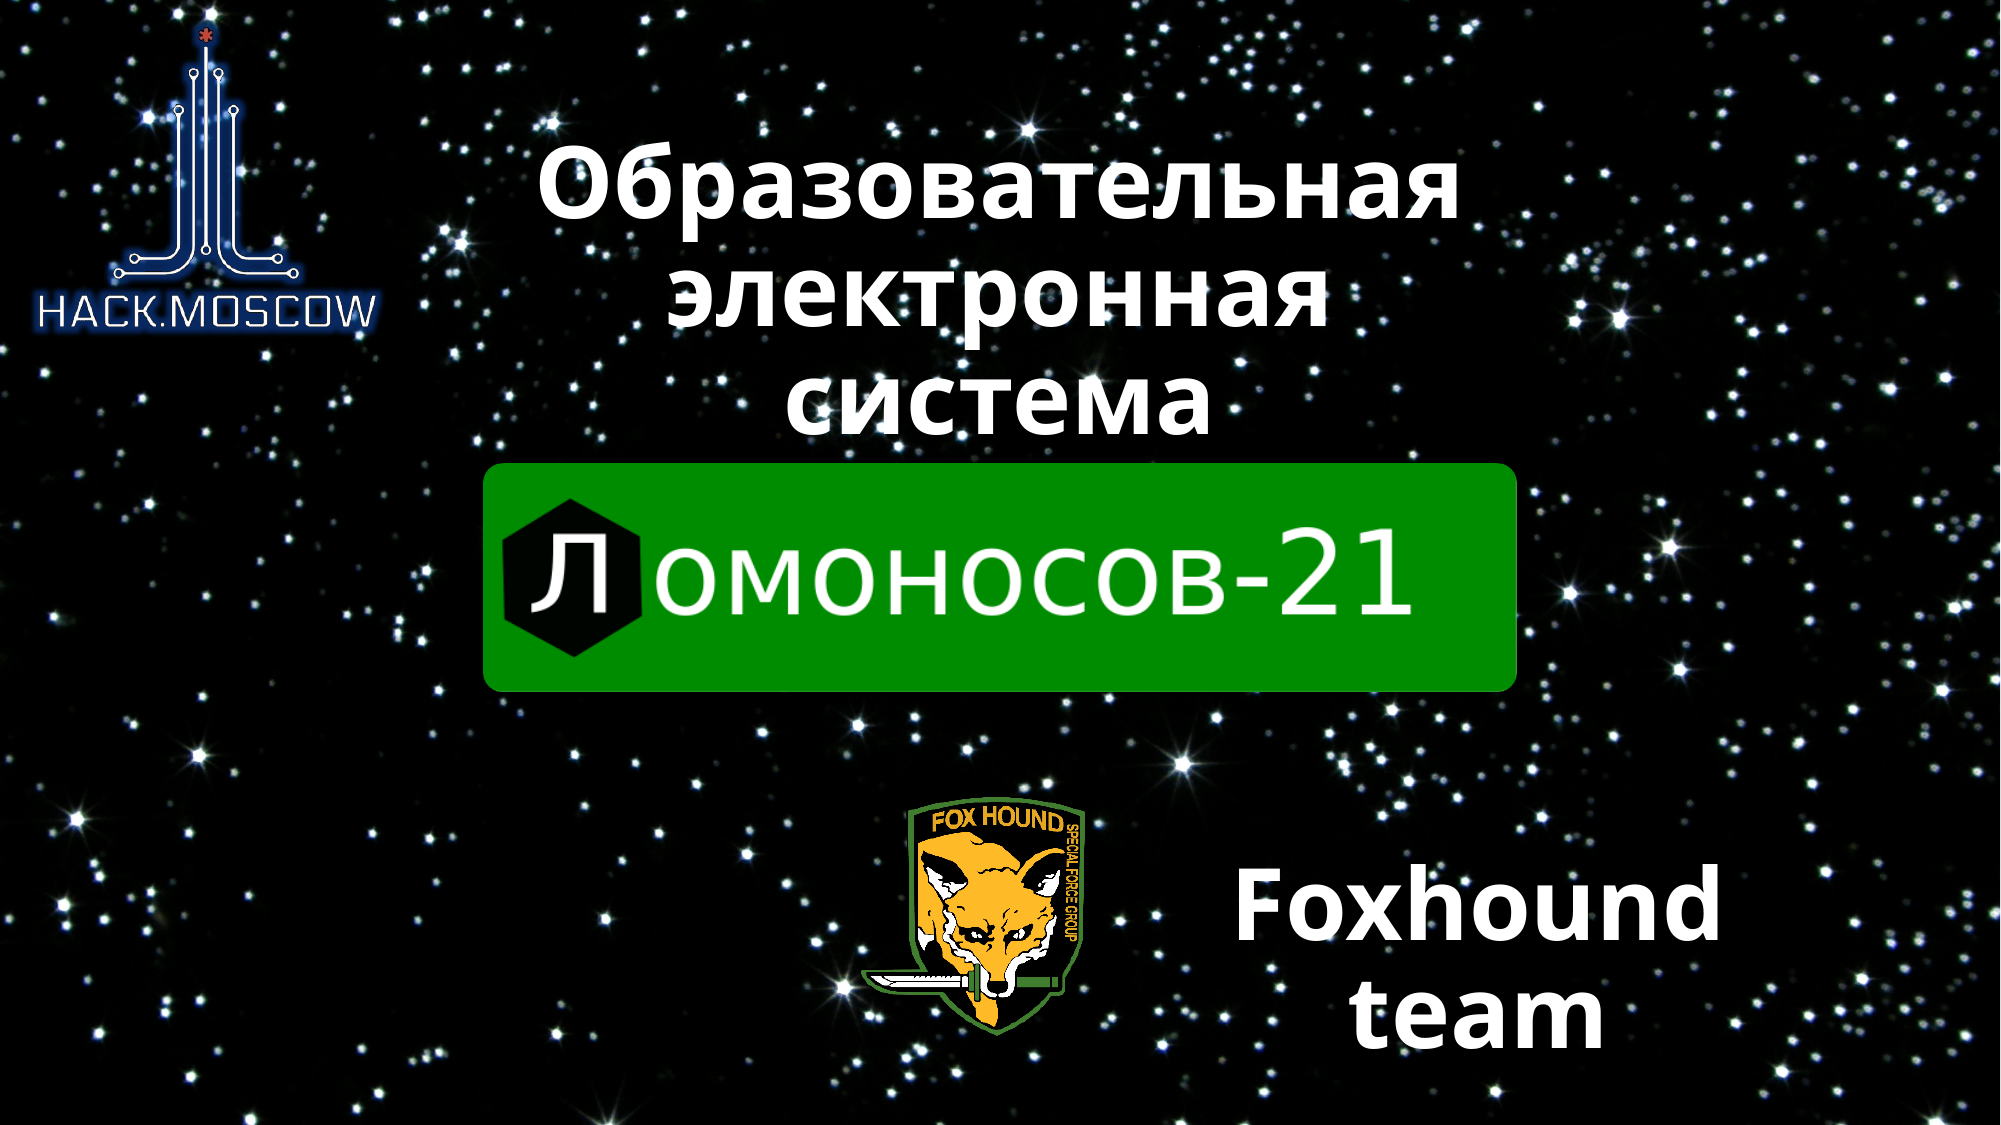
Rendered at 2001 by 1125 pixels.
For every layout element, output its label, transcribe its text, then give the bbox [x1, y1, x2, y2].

title Образовательная электронная система [483, 234, 1517, 463]
subtitle Foxhound team [1103, 846, 1854, 986]
picture [0, 0, 2001, 1125]
picture [0, 0, 407, 354]
